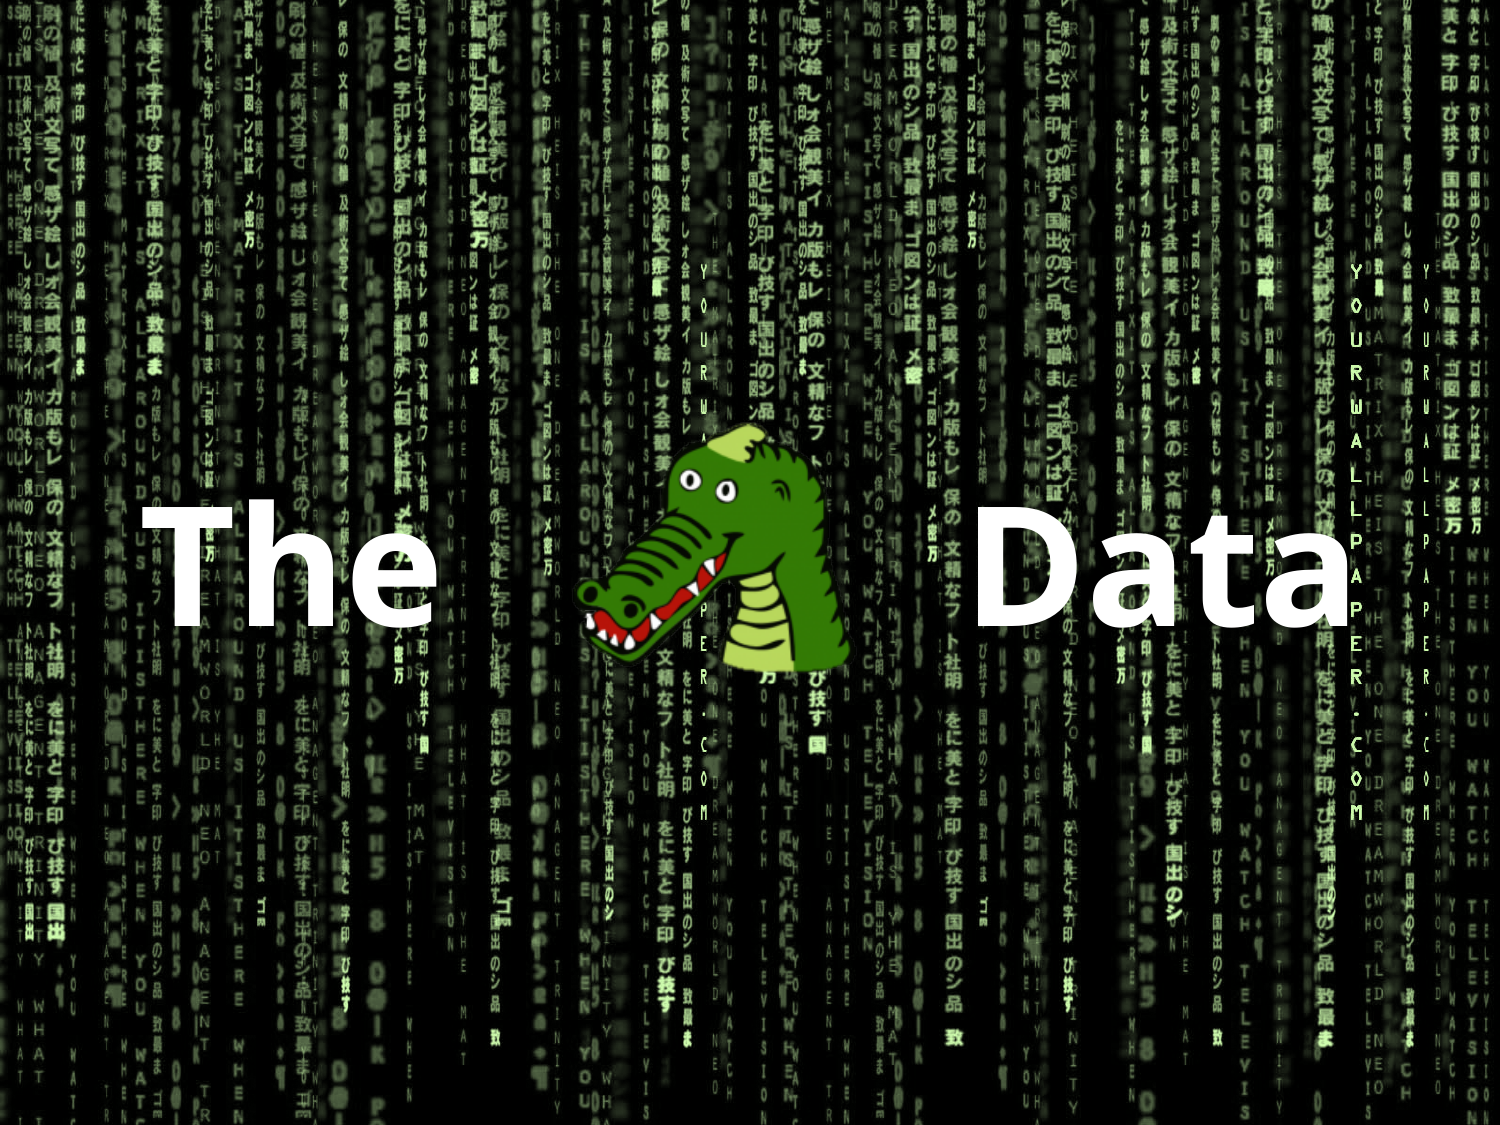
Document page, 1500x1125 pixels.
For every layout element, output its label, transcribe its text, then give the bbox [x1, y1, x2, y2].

title The Data [75, 45, 1425, 1075]
picture [543, 399, 888, 690]
